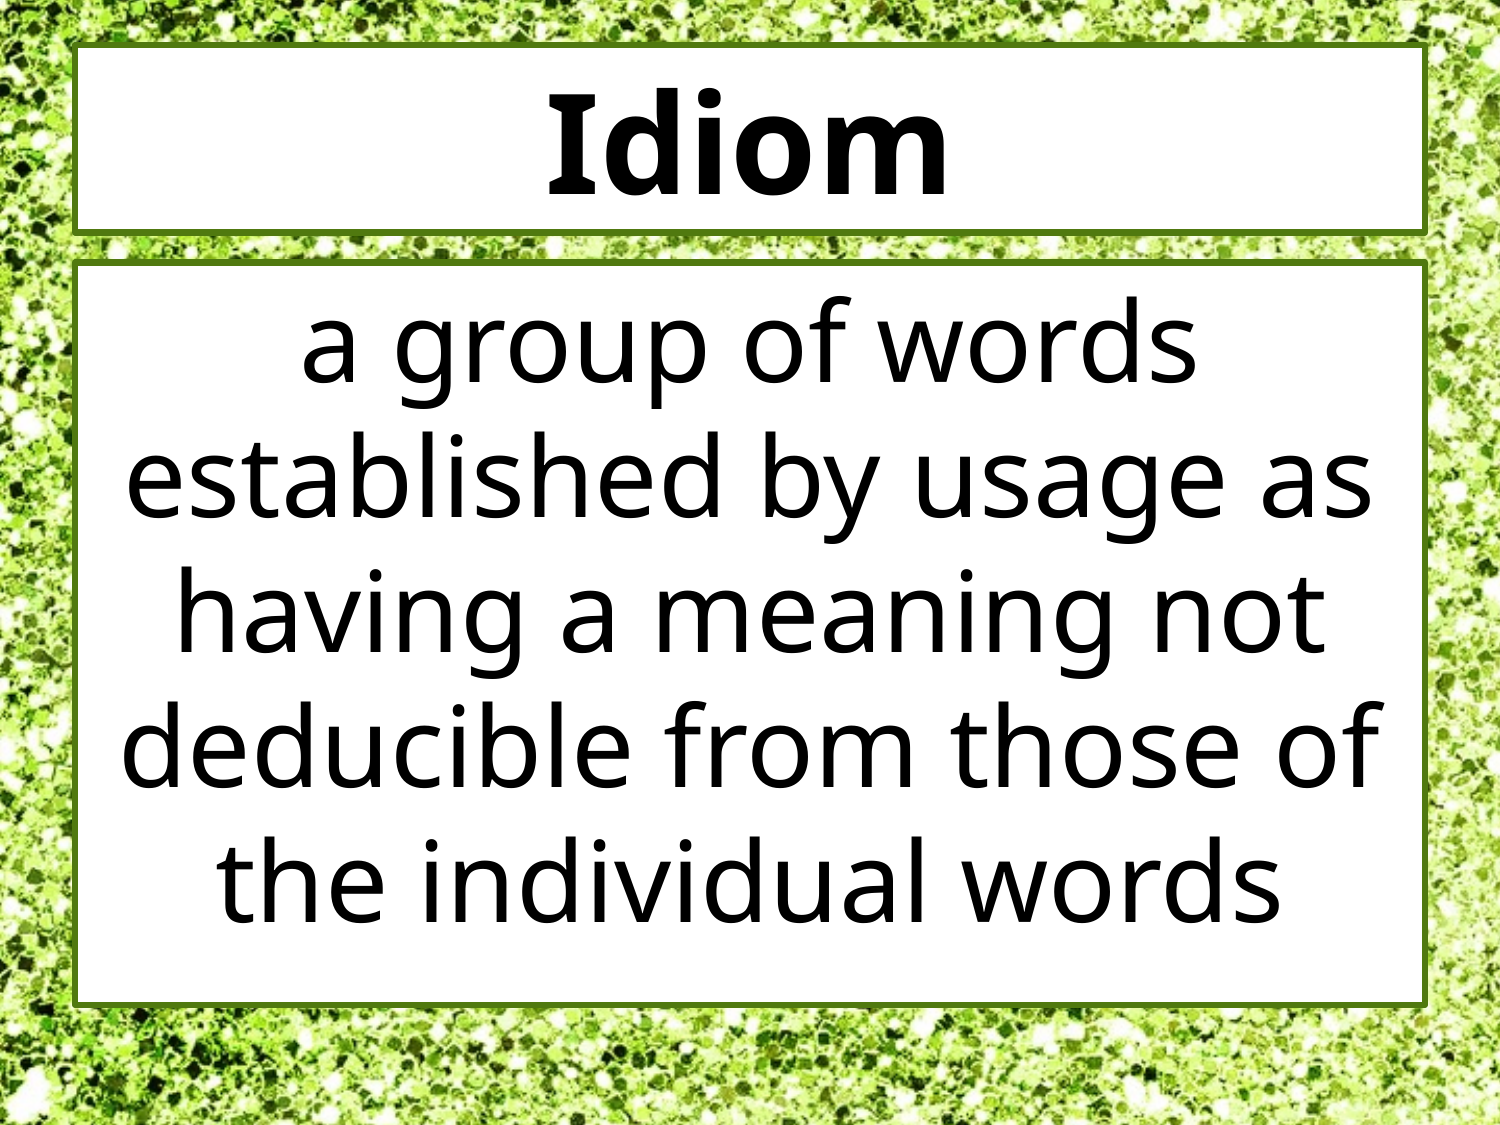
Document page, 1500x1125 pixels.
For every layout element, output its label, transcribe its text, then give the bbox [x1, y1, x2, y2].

picture [0, 0, 1500, 1125]
title Idiom [72, 42, 1428, 236]
list a group of words established by usage as having a meaning not deducible from those of the individual words [72, 259, 1428, 1008]
